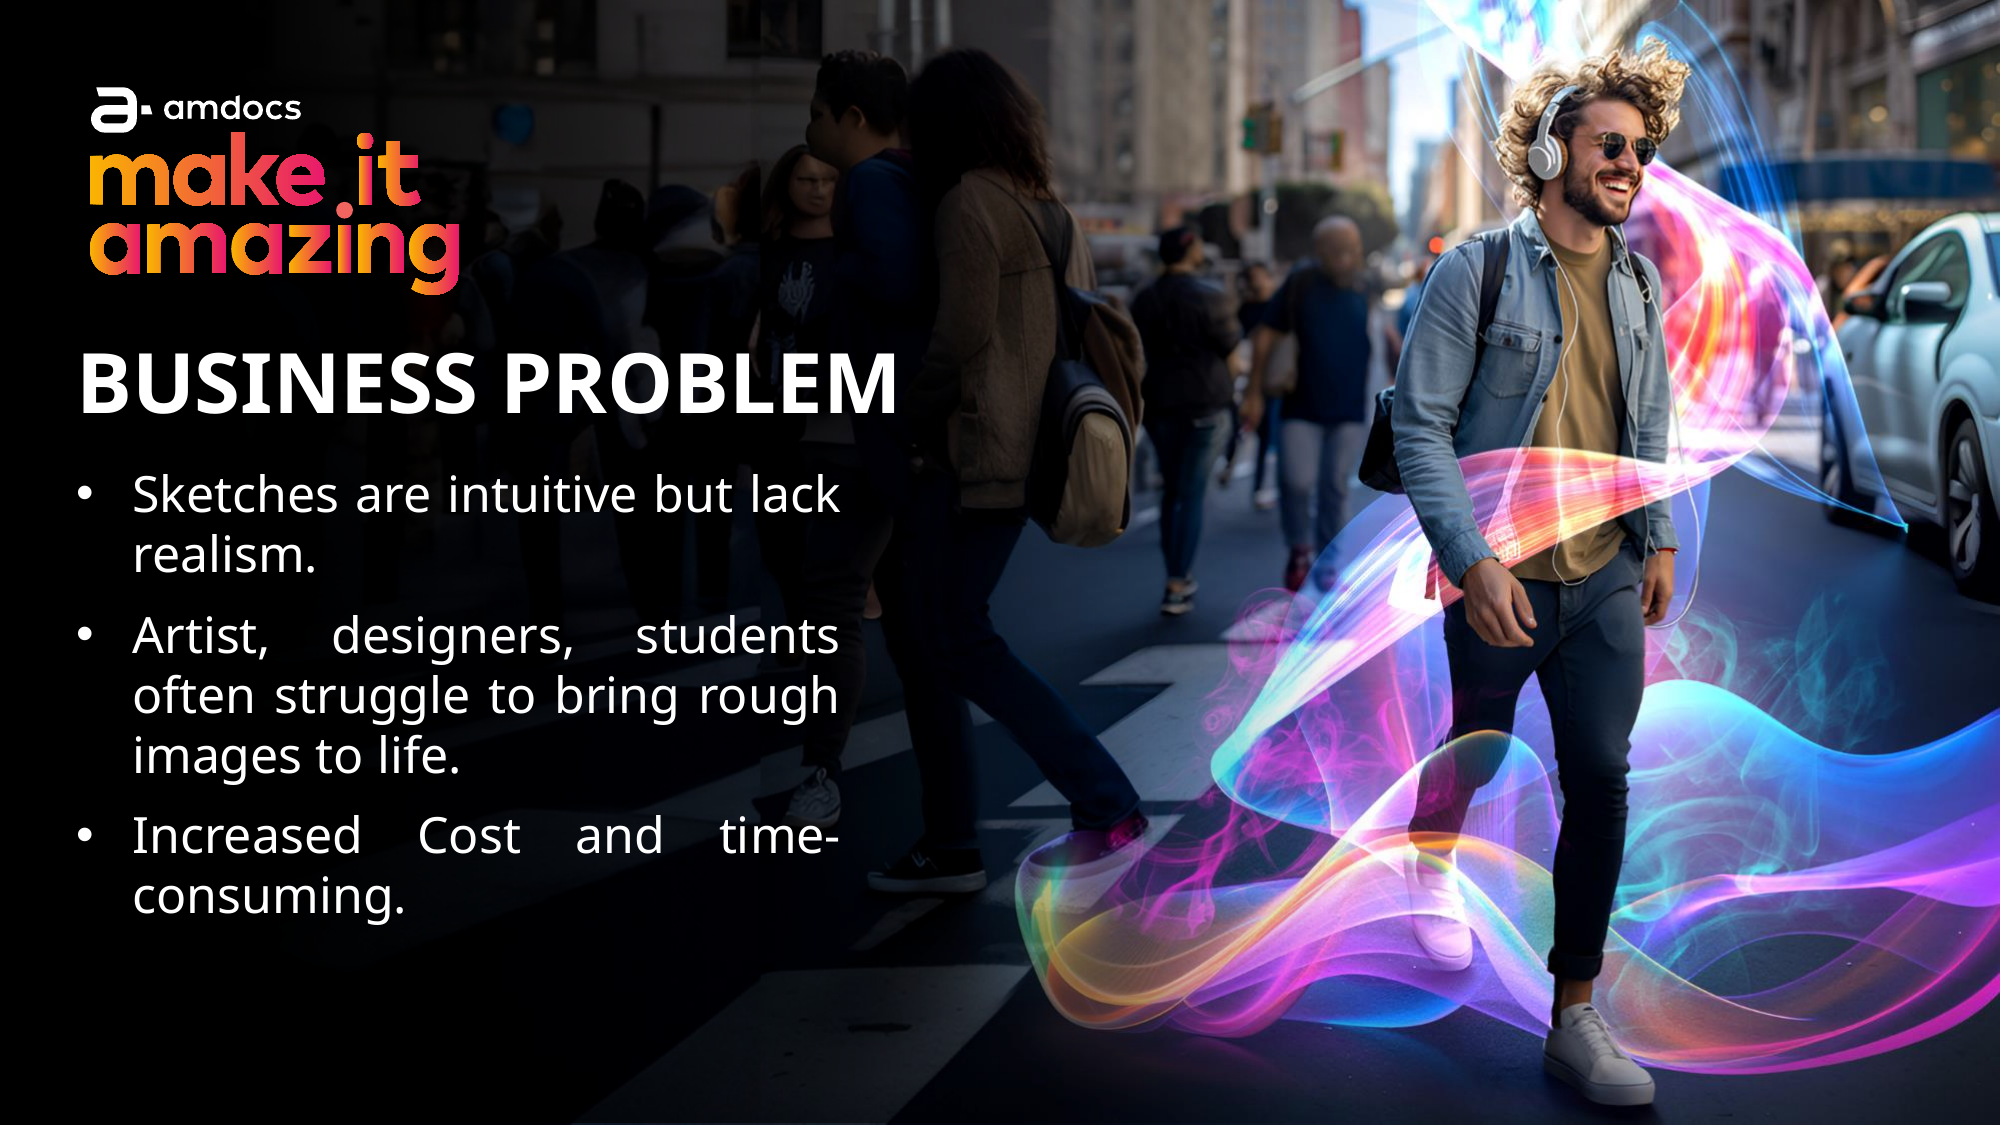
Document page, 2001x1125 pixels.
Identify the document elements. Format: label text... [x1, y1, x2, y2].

title BUSINESS PROBLEM [75, 329, 941, 431]
list Sketches are intuitive but lack realism. Artist, designers, students often struggle to bring rough images to life. Increased Cost and time-consuming. [75, 462, 842, 959]
picture [230, 0, 2000, 1125]
